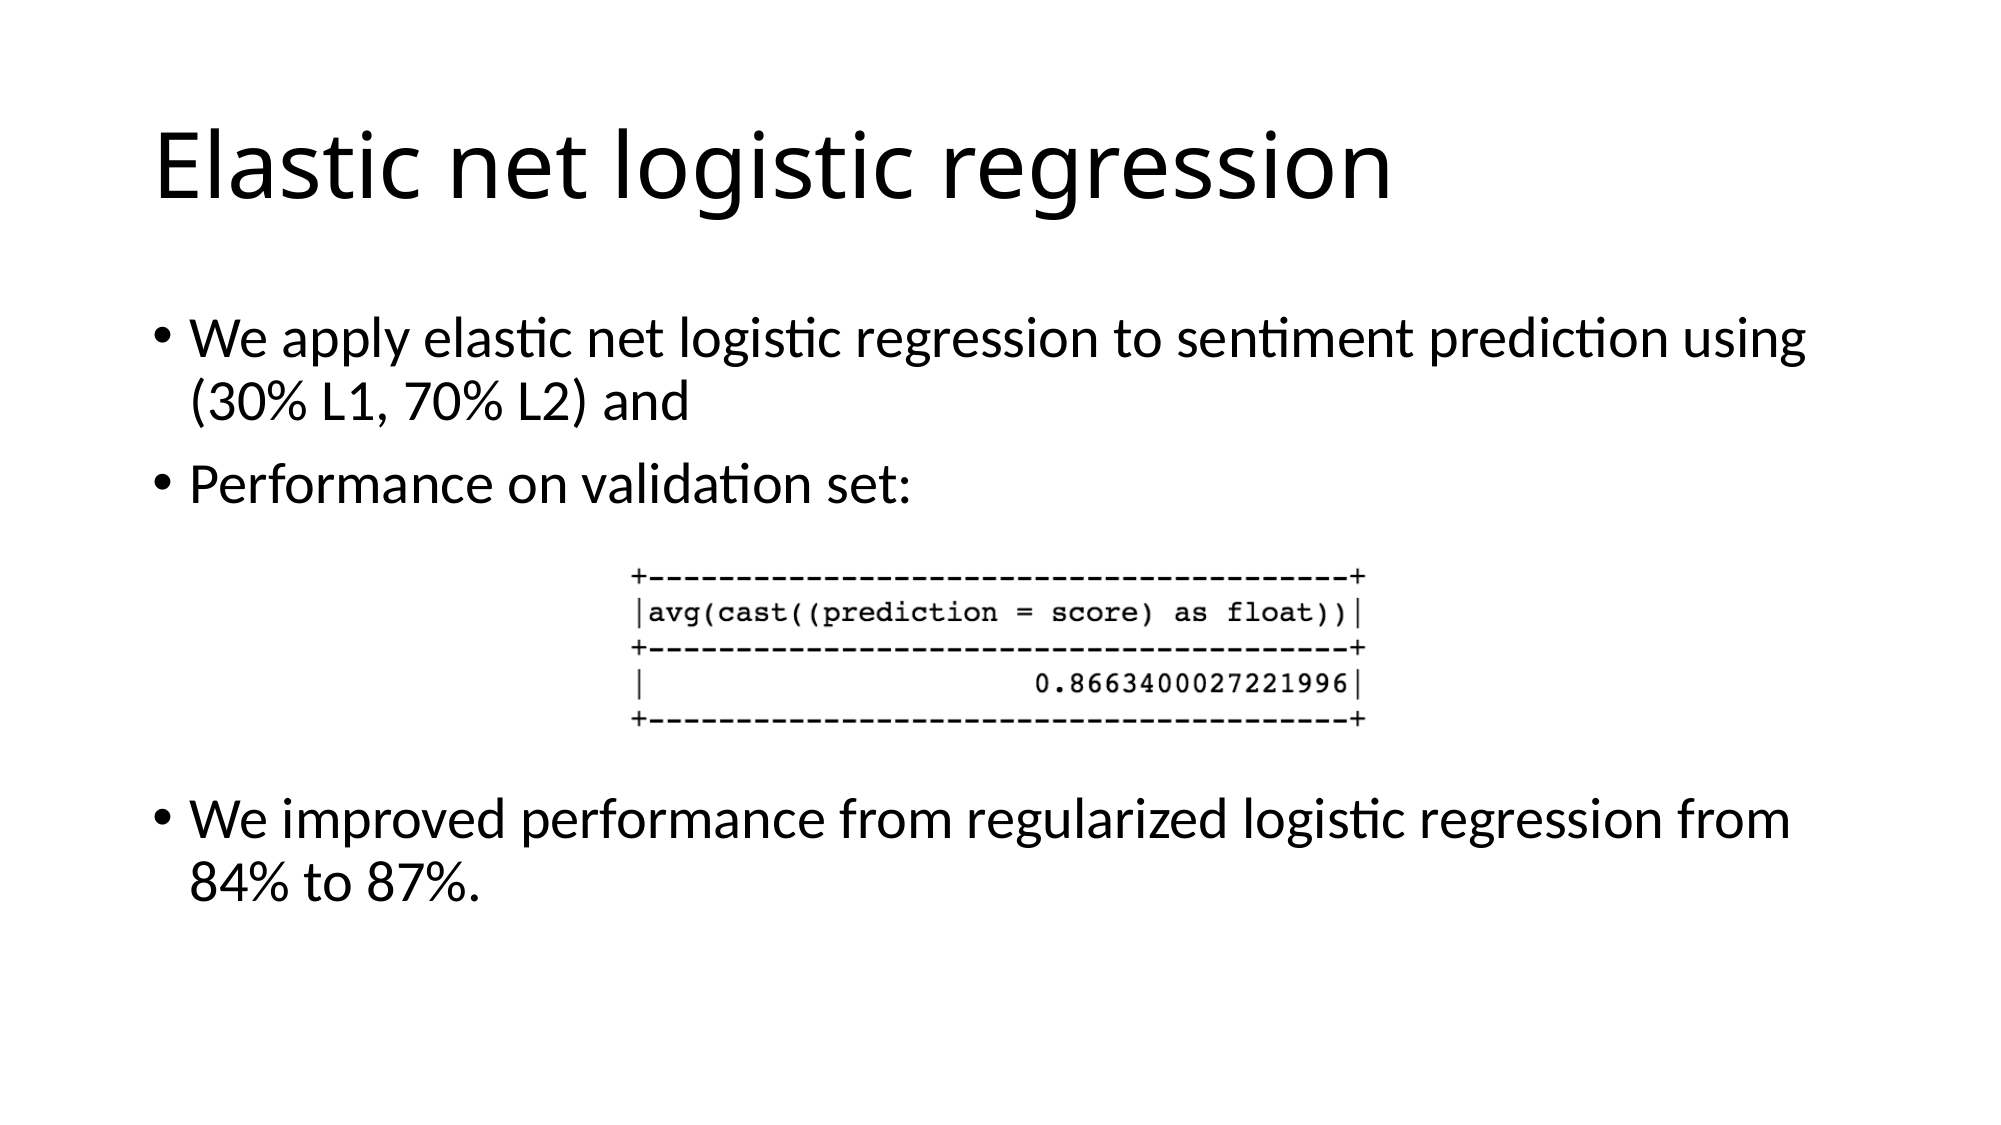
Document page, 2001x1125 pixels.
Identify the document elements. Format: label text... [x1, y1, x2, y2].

picture [623, 554, 1377, 730]
title Elastic net logistic regression [137, 59, 1863, 278]
